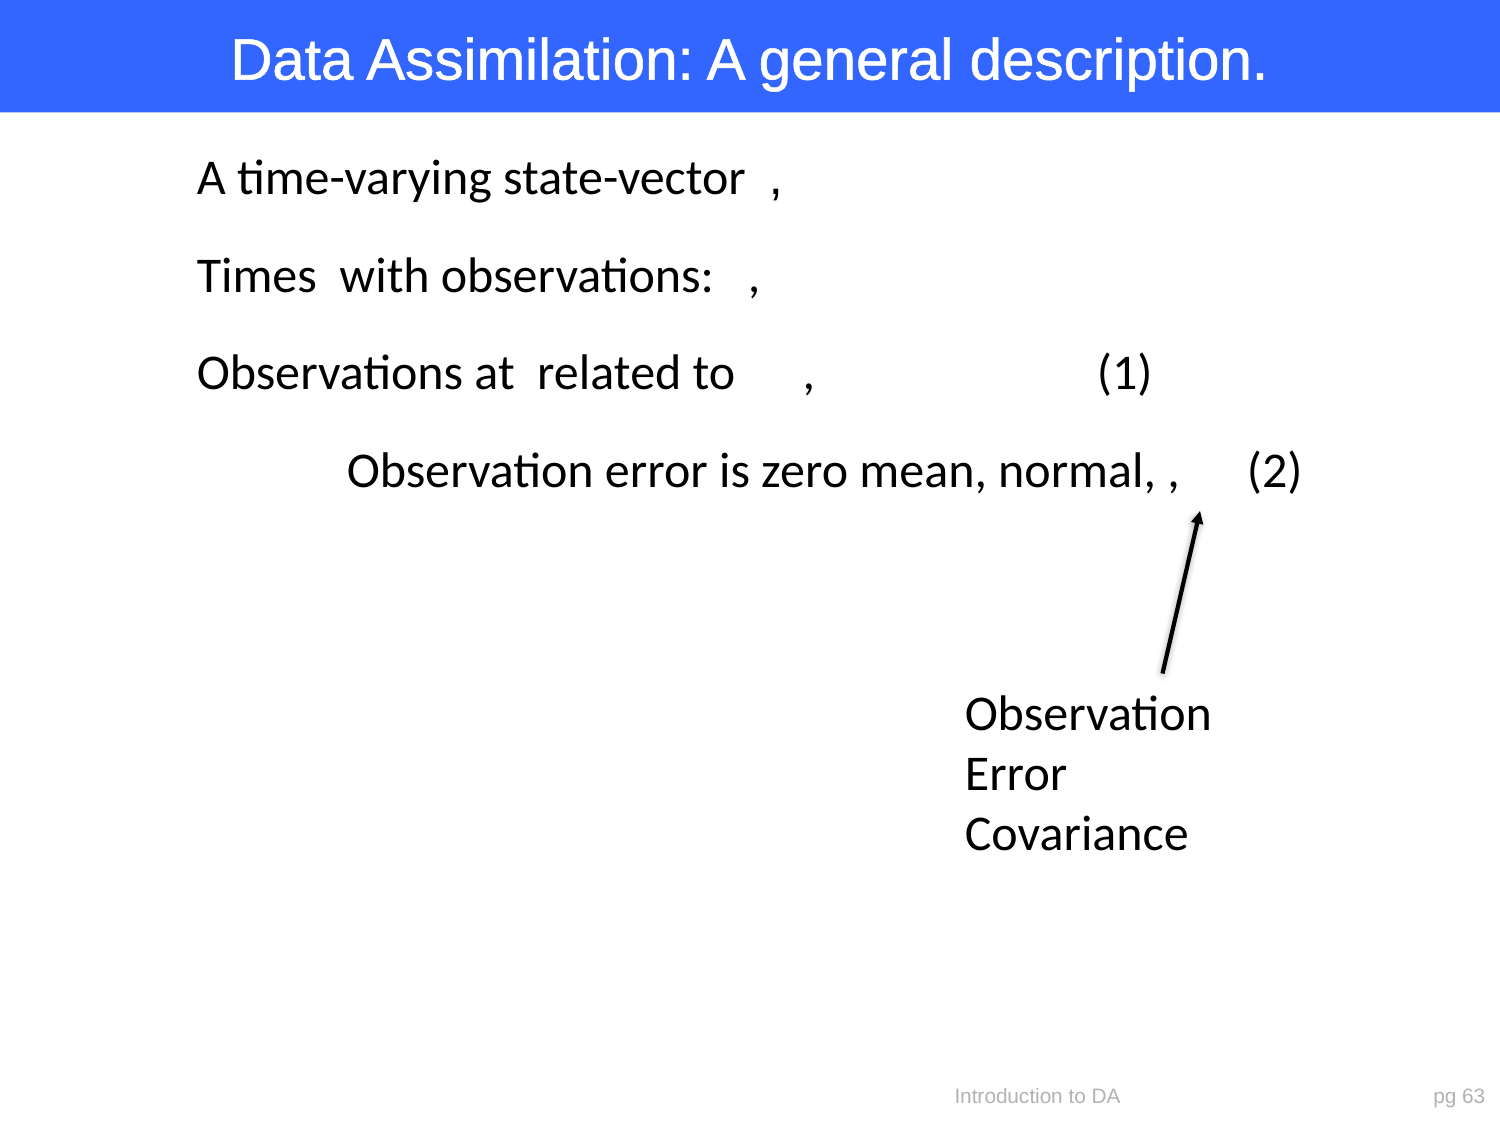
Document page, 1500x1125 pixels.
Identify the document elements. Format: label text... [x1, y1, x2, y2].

text_box Observation Error Covariance [949, 673, 1250, 868]
title Data Assimilation: A general description. [0, 0, 1500, 113]
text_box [1162, 510, 1201, 674]
slide_number pg 63 [1350, 1065, 1500, 1125]
footer Introduction to DA [725, 1065, 1350, 1125]
